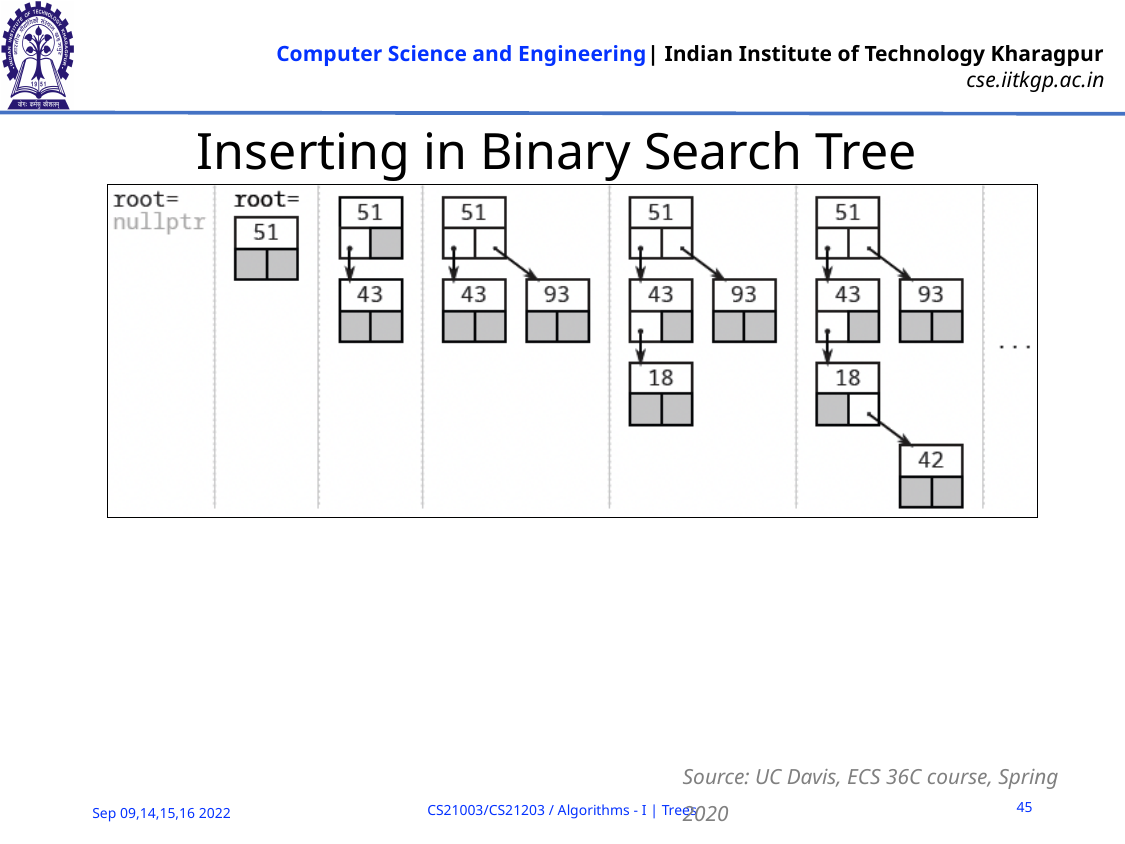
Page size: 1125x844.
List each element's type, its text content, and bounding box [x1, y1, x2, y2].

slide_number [77, 798, 274, 844]
title Inserting in Binary Search Tree [35, 78, 1078, 221]
picture [1, 1, 74, 110]
slide_number 45 [992, 785, 1048, 831]
picture [107, 183, 1038, 518]
footer CS21003/CS21203 / Algorithms - I | Trees [185, 787, 940, 833]
text_box Source: UC Davis, ECS 36C course, Spring 2020 [668, 775, 1121, 802]
